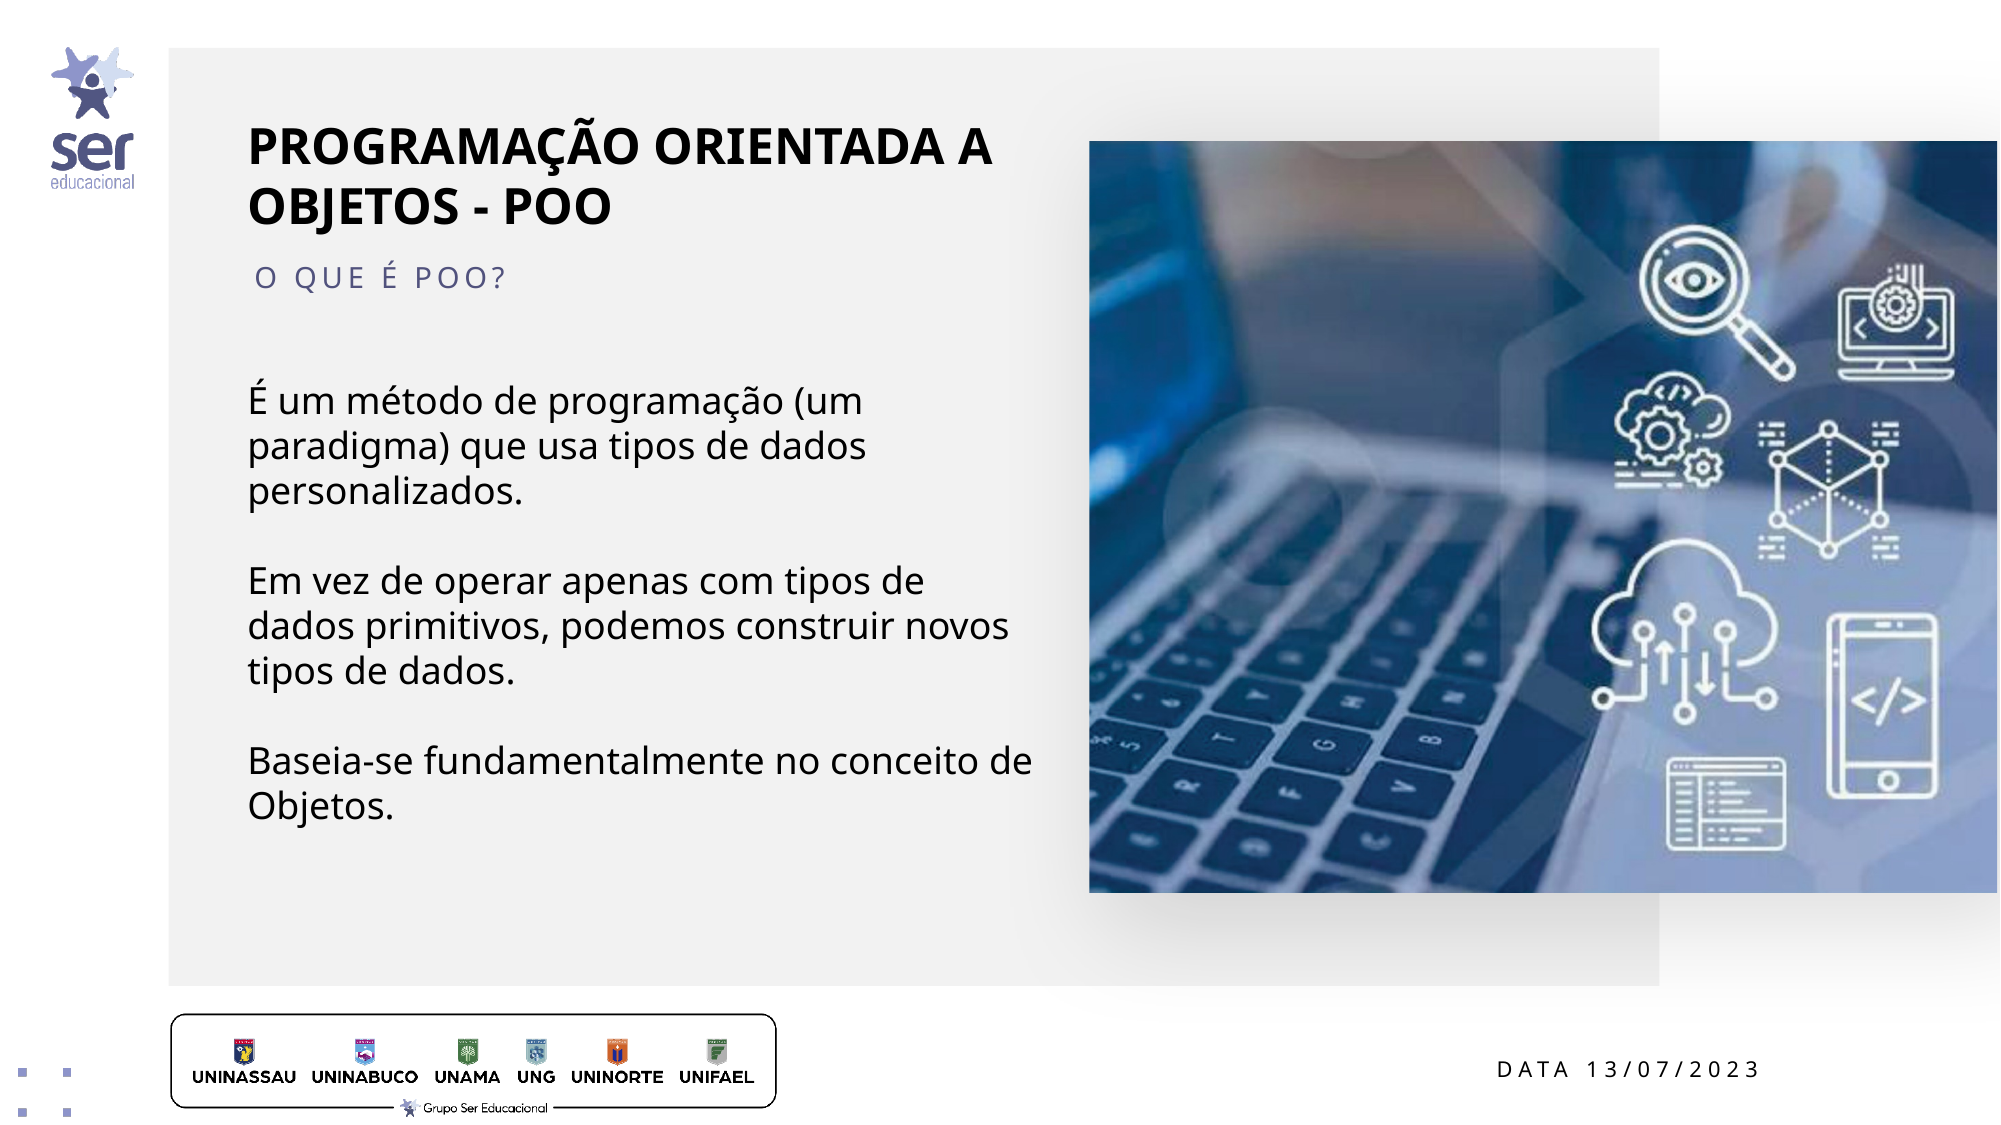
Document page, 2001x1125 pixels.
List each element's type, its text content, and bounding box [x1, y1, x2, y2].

text_box PROGRAMAÇÃO ORIENTADA A OBJETOS - POO [232, 107, 1050, 242]
text_box O QUE É POO? [239, 251, 612, 302]
picture [155, 998, 791, 1125]
picture [36, 47, 156, 193]
text_box DATA 13/07/2023 [1481, 1047, 1955, 1089]
text_box É um método de programação (um paradigma) que usa tipos de dados personalizados. Em vez de operar apenas com tipos de dados primitivos, podemos construir novos tipos de dados. Baseia-se fundamentalmente no conceito de Objetos. [232, 369, 1050, 835]
text_box [168, 47, 1660, 987]
picture [1089, 141, 1998, 893]
picture [0, 1068, 71, 1125]
